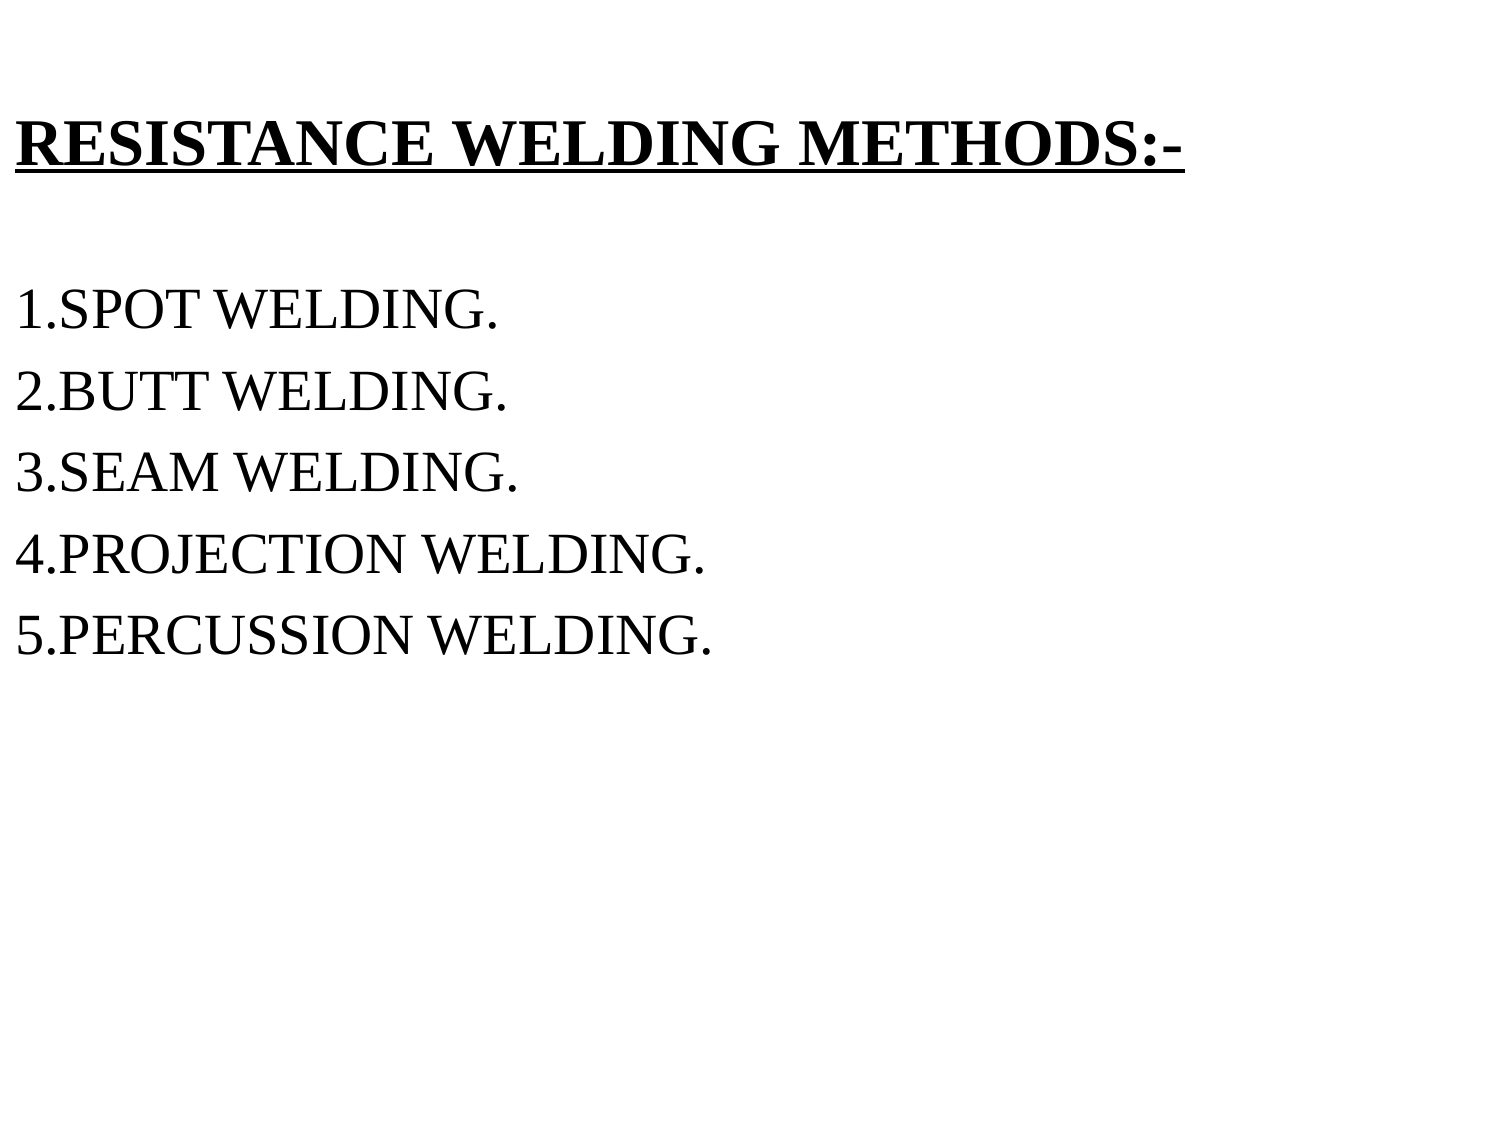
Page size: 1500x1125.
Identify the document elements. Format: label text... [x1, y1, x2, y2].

list 1.SPOT WELDING. 2.BUTT WELDING. 3.SEAM WELDING. 4.PROJECTION WELDING. 5.PERCUSSION WELDING. [0, 262, 1350, 1005]
title RESISTANCE WELDING METHODS:- [0, 45, 1350, 233]
